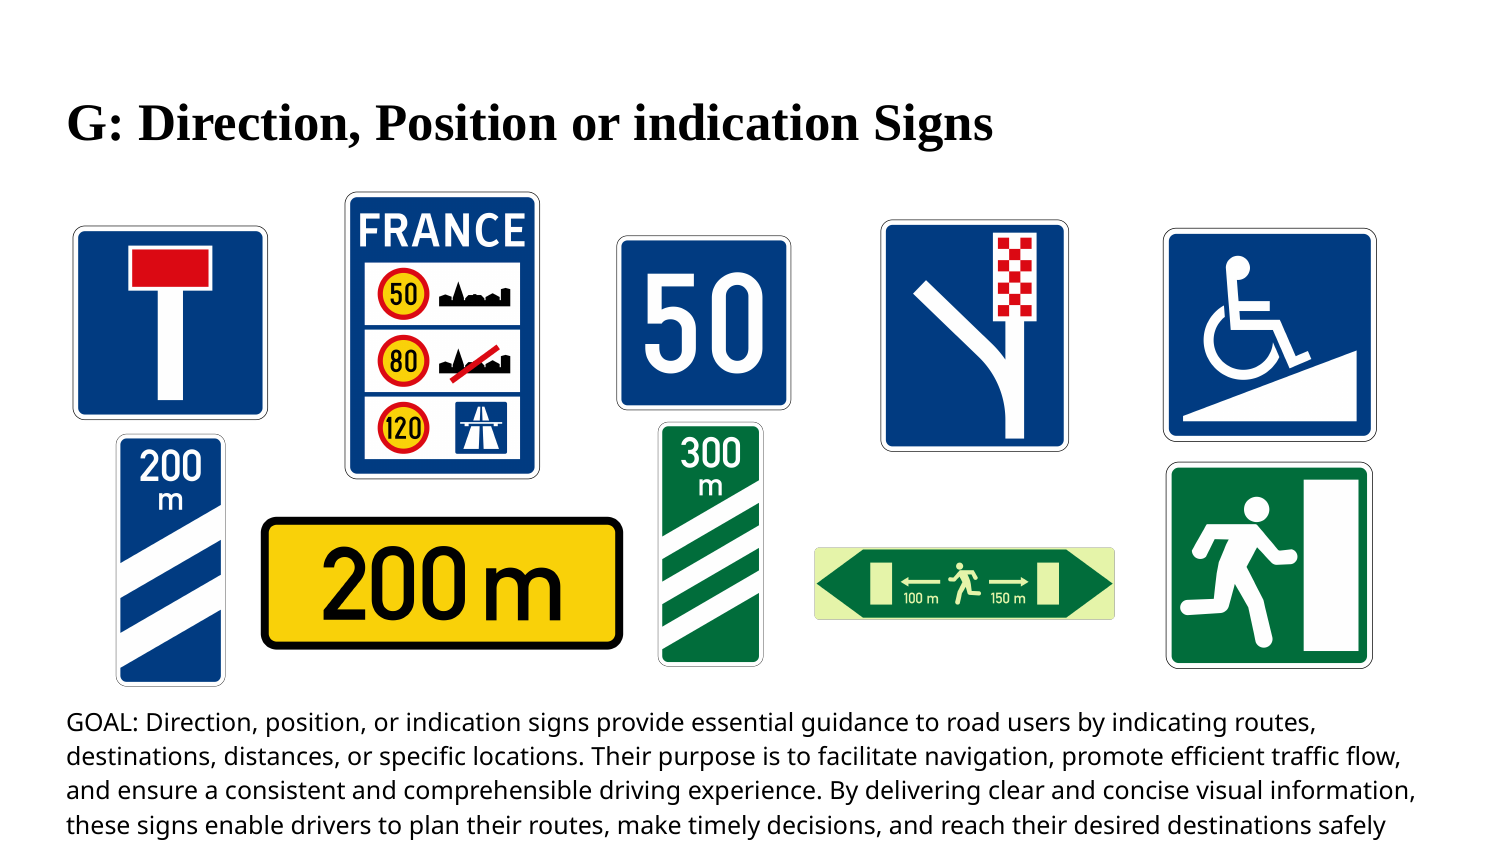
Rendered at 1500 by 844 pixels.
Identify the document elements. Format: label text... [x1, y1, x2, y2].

title G: Direction, Position or indication Signs [51, 72, 1449, 167]
picture [258, 514, 625, 652]
picture [343, 190, 542, 481]
list GOAL: Direction, position, or indication signs provide essential guidance to road users by indicating routes, destinations, distances, or specific locations. Their purpose is to facilitate navigation, promote efficient traffic flow, and ensure a consistent and comprehensible driving experience. By delivering clear and concise visual information, these signs enable drivers to plan their routes, make timely decisions, and reach their desired destinations safely and efficiently. [51, 686, 1449, 796]
picture [879, 218, 1071, 453]
picture [1164, 459, 1376, 671]
picture [813, 546, 1115, 620]
picture [71, 223, 270, 423]
picture [657, 421, 764, 667]
picture [615, 234, 793, 412]
picture [115, 433, 226, 687]
picture [1160, 226, 1379, 445]
